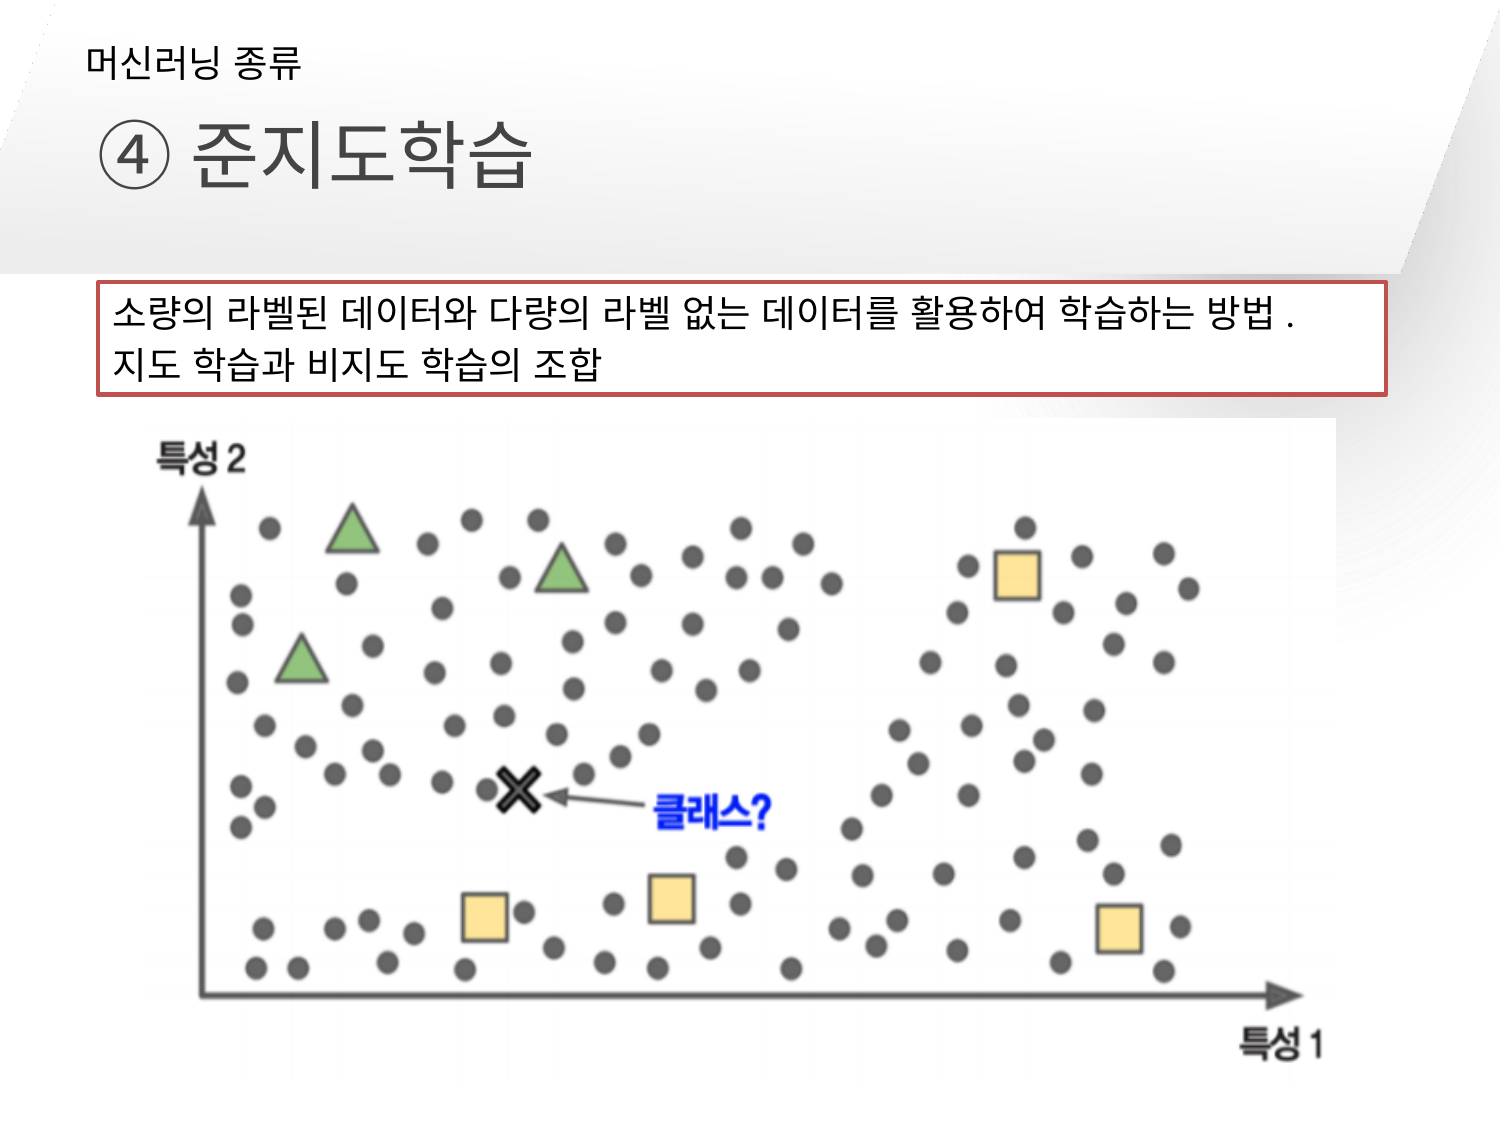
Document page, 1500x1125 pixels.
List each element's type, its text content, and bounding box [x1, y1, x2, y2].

text_box 소량의 라벨된 데이터와 다량의 라벨 없는 데이터를 활용하여 학습하는 방법. 지도 학습과 비지도 학습의 조합 [96, 285, 913, 397]
picture [0, 0, 1500, 1085]
